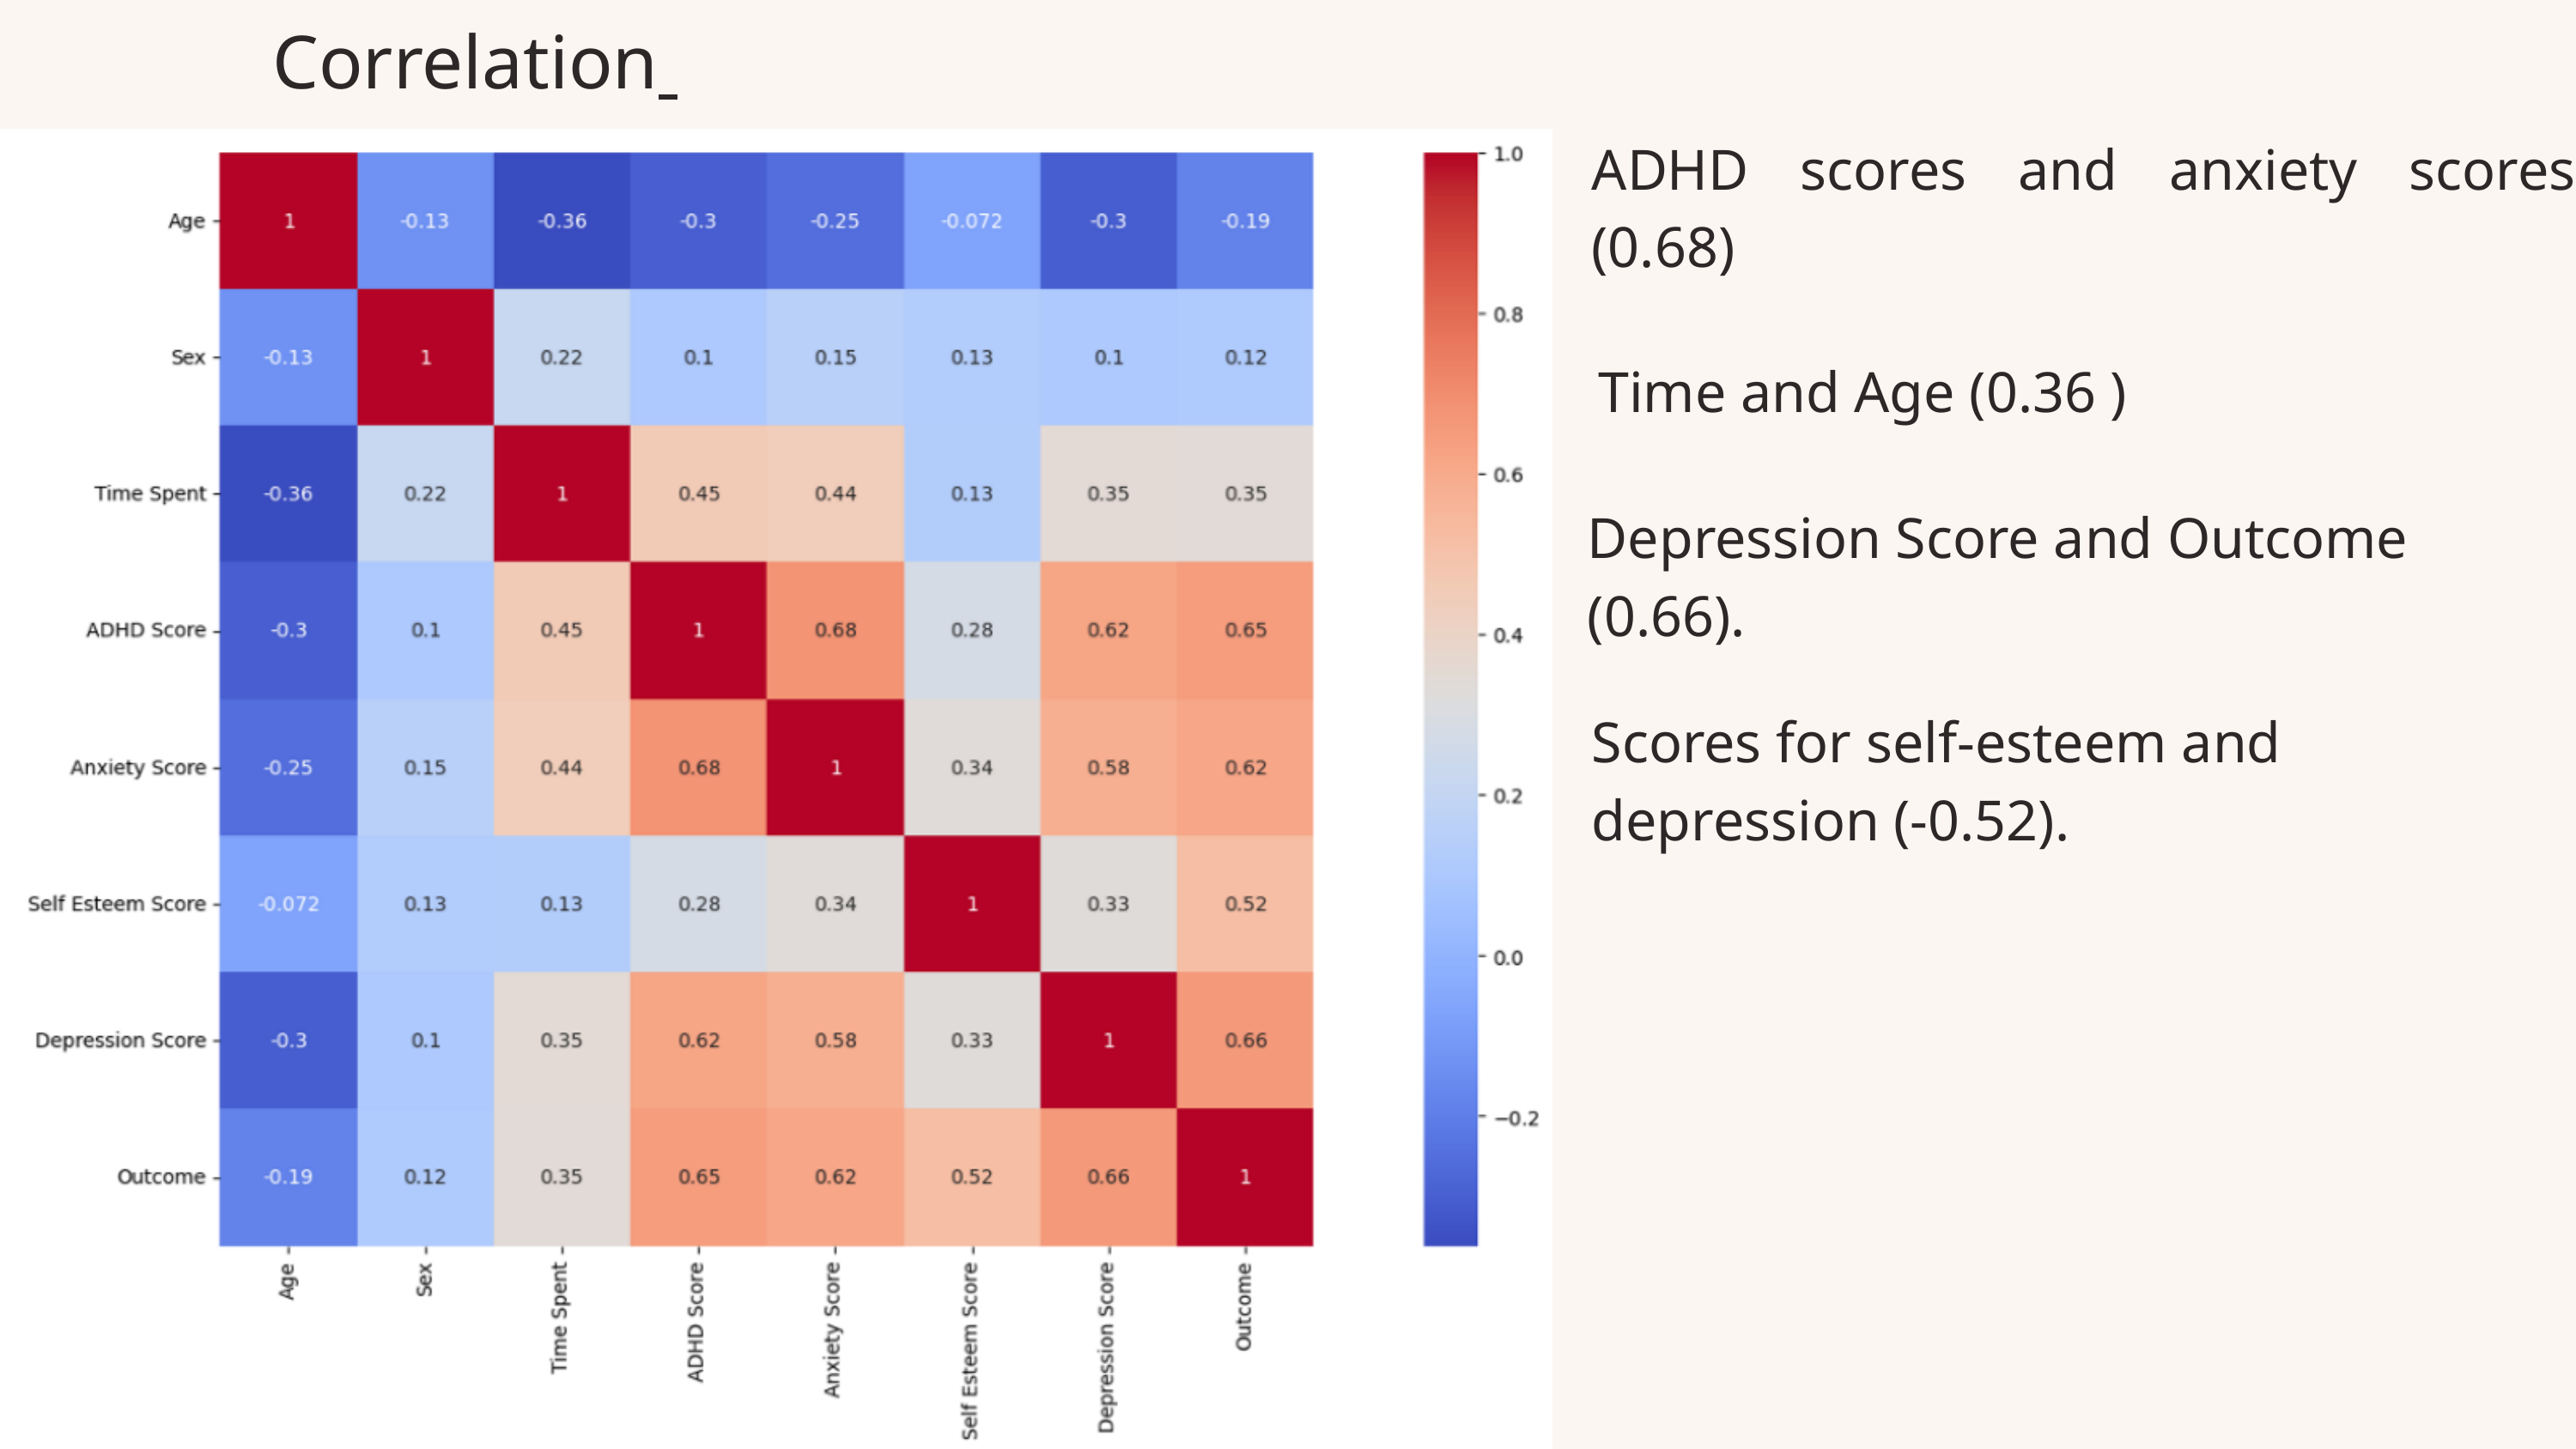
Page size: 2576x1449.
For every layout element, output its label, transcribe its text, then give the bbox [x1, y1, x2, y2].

text_box Time and Age (0.36 ) [1588, 346, 2139, 424]
text_box Scores for self-esteem and depression (-0.52). [1591, 696, 2464, 852]
text_box Correlation [175, 52, 678, 104]
text_box [0, 129, 1553, 1449]
text_box Depression Score and Outcome (0.66). [1588, 492, 2527, 648]
text_box ADHD scores and anxiety scores (0.68) [1591, 123, 2576, 279]
